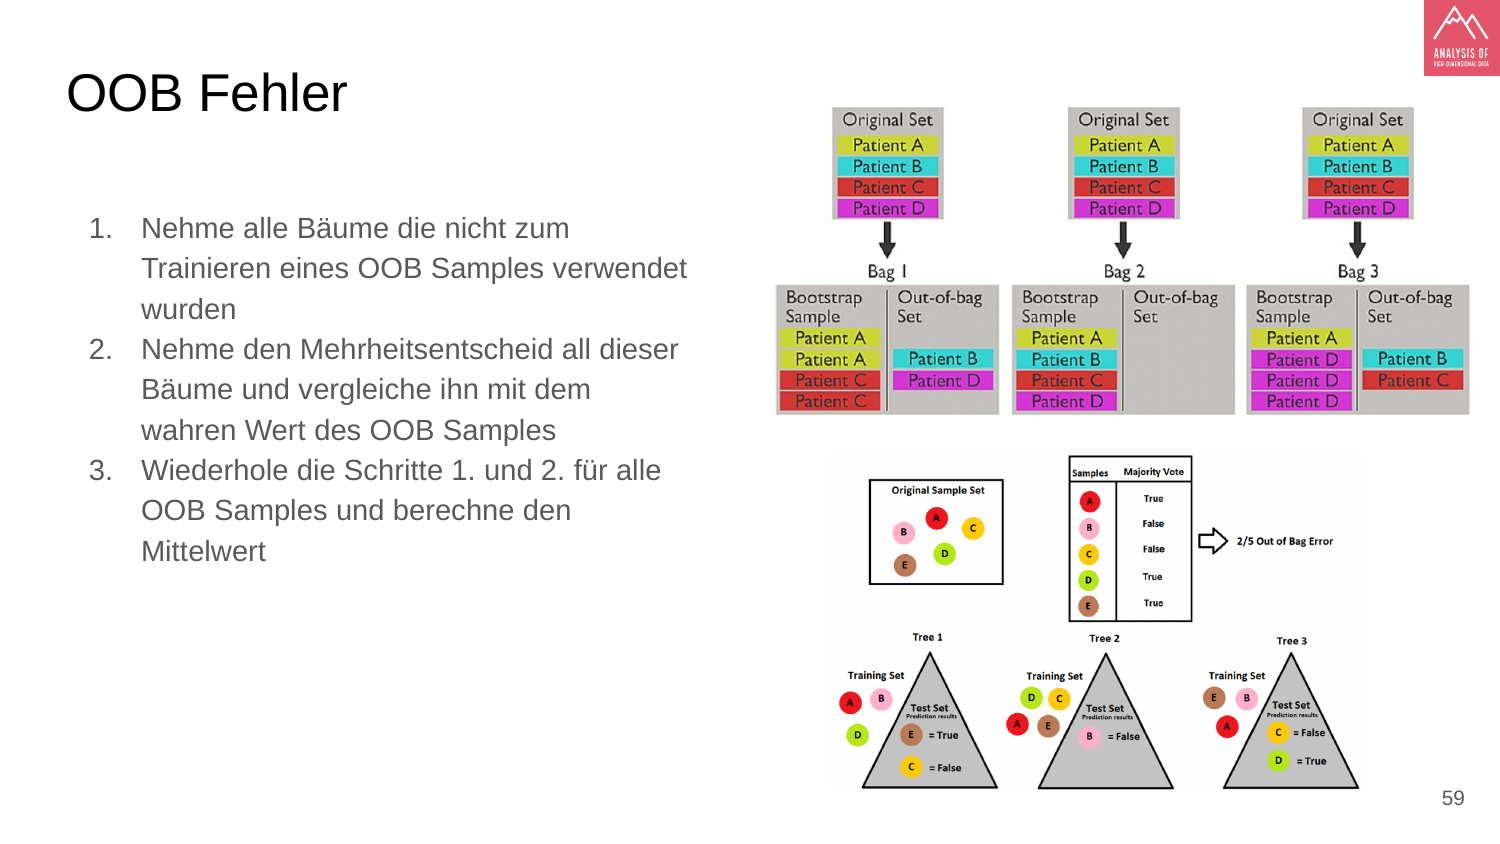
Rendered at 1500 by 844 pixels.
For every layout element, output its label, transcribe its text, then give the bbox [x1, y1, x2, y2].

slide_number ‹#› [1389, 764, 1480, 830]
picture [1424, 0, 1500, 76]
list Nehme alle Bäume die nicht zum Trainieren eines OOB Samples verwendet wurden Nehme den Mehrheitsentscheid all dieser Bäume und vergleiche ihn mit dem wahren Wert des OOB Samples Wiederhole die Schritte 1. und 2. für alle OOB Samples und berechne den Mittelwert [51, 189, 708, 750]
picture [749, 84, 1480, 423]
picture [829, 453, 1364, 791]
title OOB Fehler [51, 43, 1449, 138]
